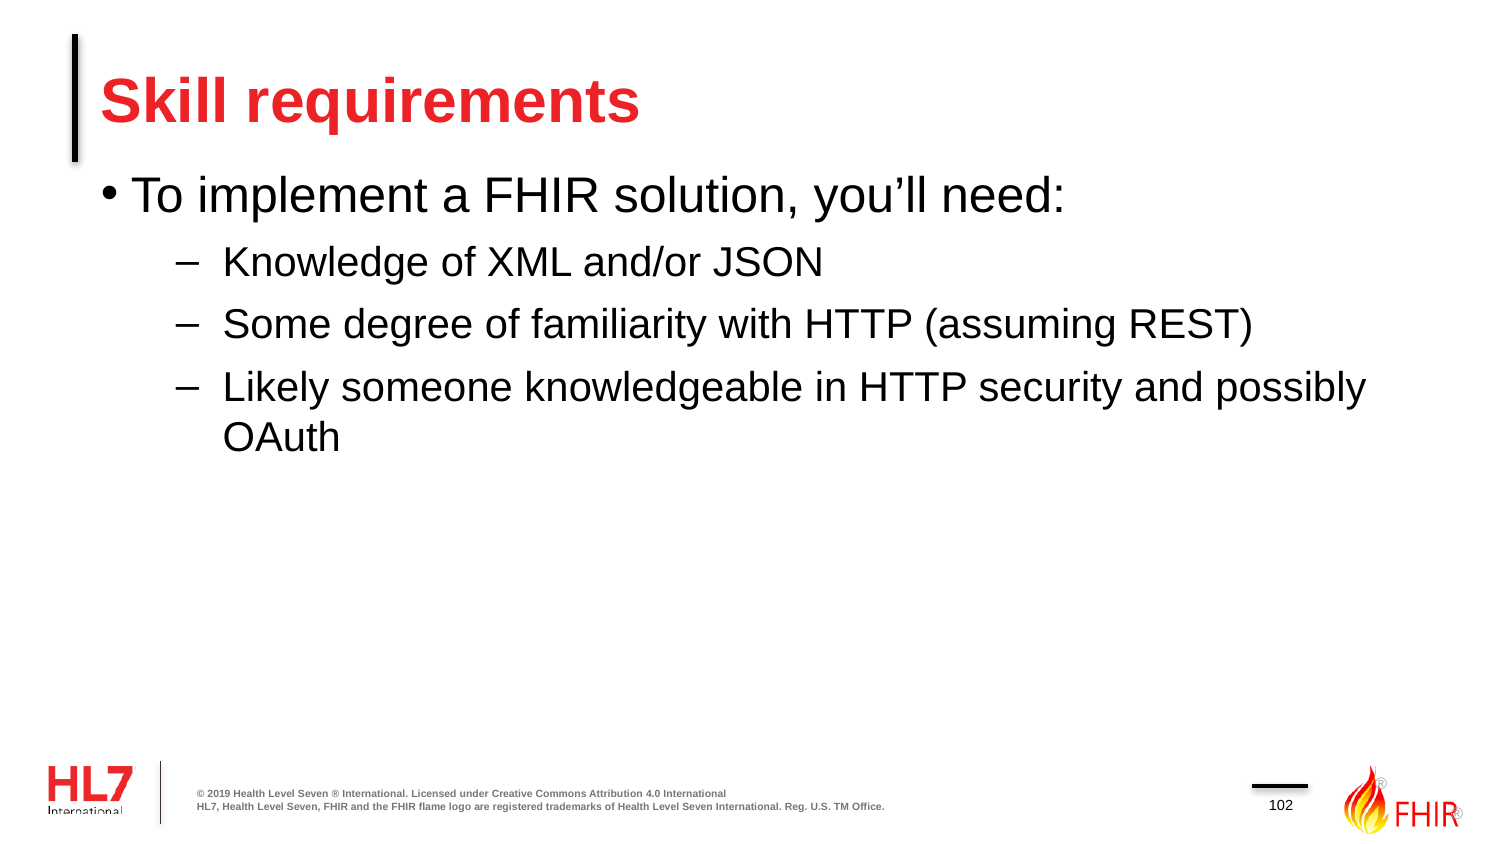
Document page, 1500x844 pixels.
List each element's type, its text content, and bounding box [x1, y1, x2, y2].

picture [1339, 760, 1463, 837]
footer © 2019 Health Level Seven ® International. Licensed under Creative Commons Attribution 4.0 International HL7, Health Level Seven, FHIR and the FHIR flame logo are registered trademarks of Health Level Seven International. Reg. U.S. TM Office. [196, 786, 941, 813]
title Skill requirements [100, 33, 1451, 162]
slide_number 102 [1258, 786, 1304, 813]
list To implement a FHIR solution, you’ll need: Knowledge of XML and/or JSON Some degree of familiarity with HTTP (assuming REST) Likely someone knowledgeable in HTTP security and possibly OAuth [100, 162, 1451, 731]
